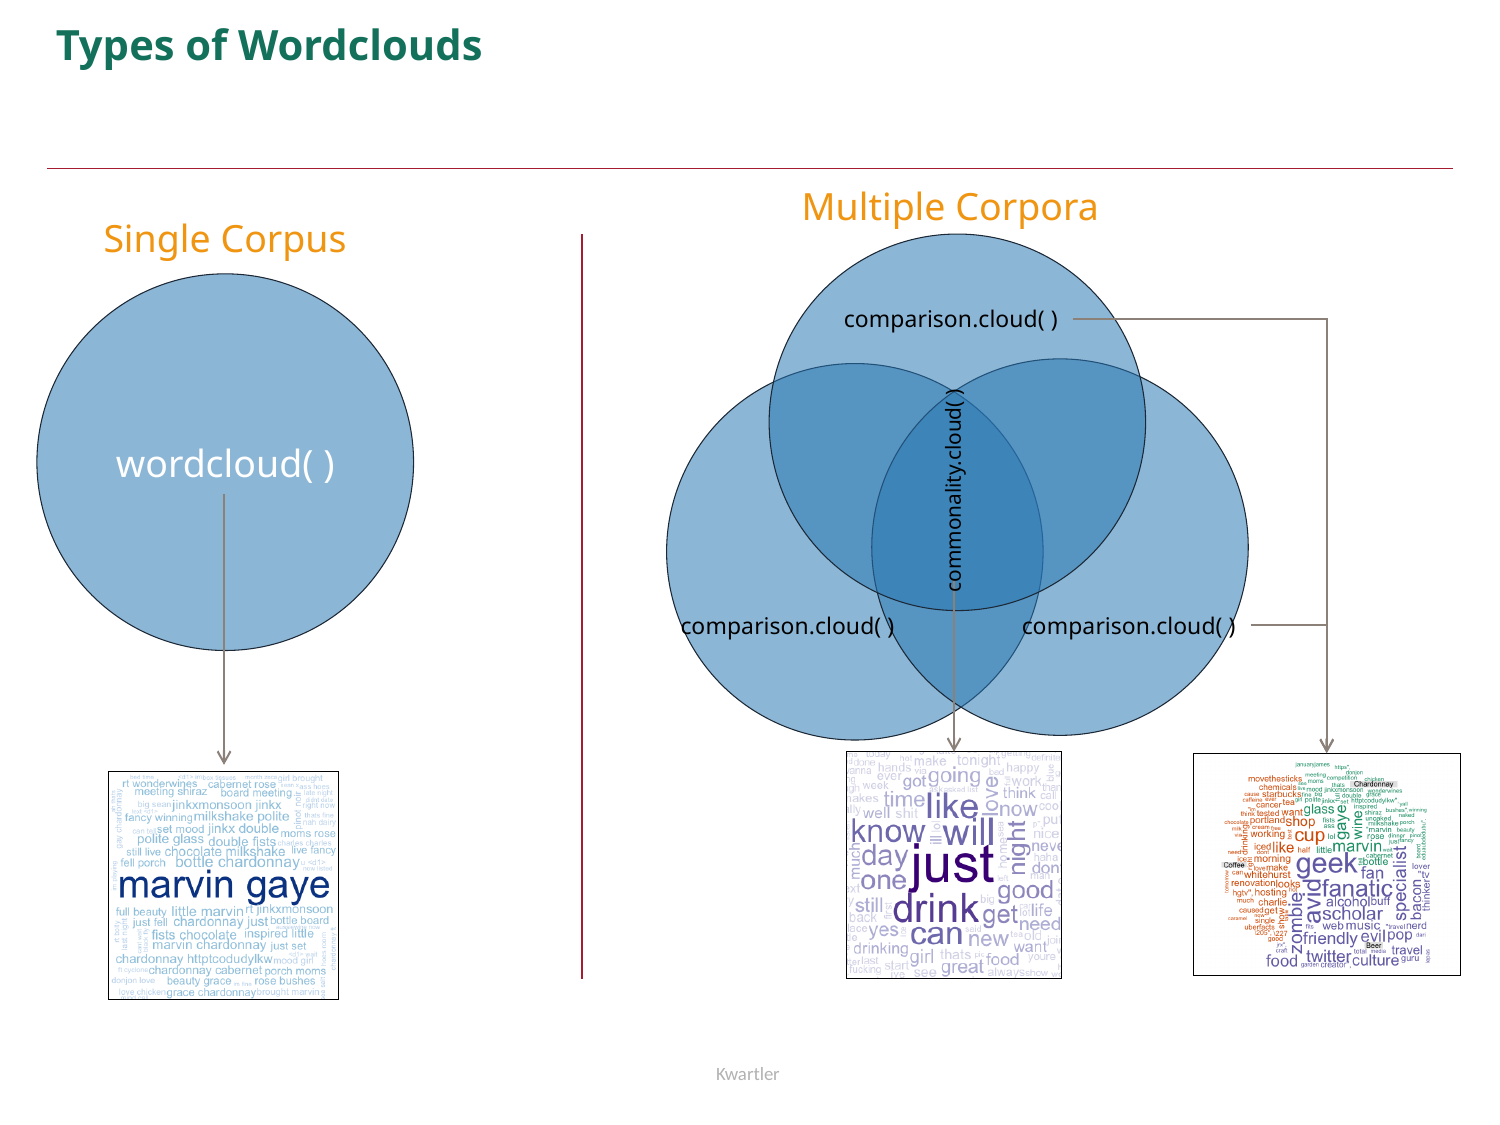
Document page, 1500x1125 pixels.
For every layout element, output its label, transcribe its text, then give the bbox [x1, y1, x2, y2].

footer Kwartler [496, 1042, 1004, 1103]
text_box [36, 207, 414, 1000]
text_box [666, 176, 1461, 979]
title Types of Wordclouds [41, 16, 1461, 91]
